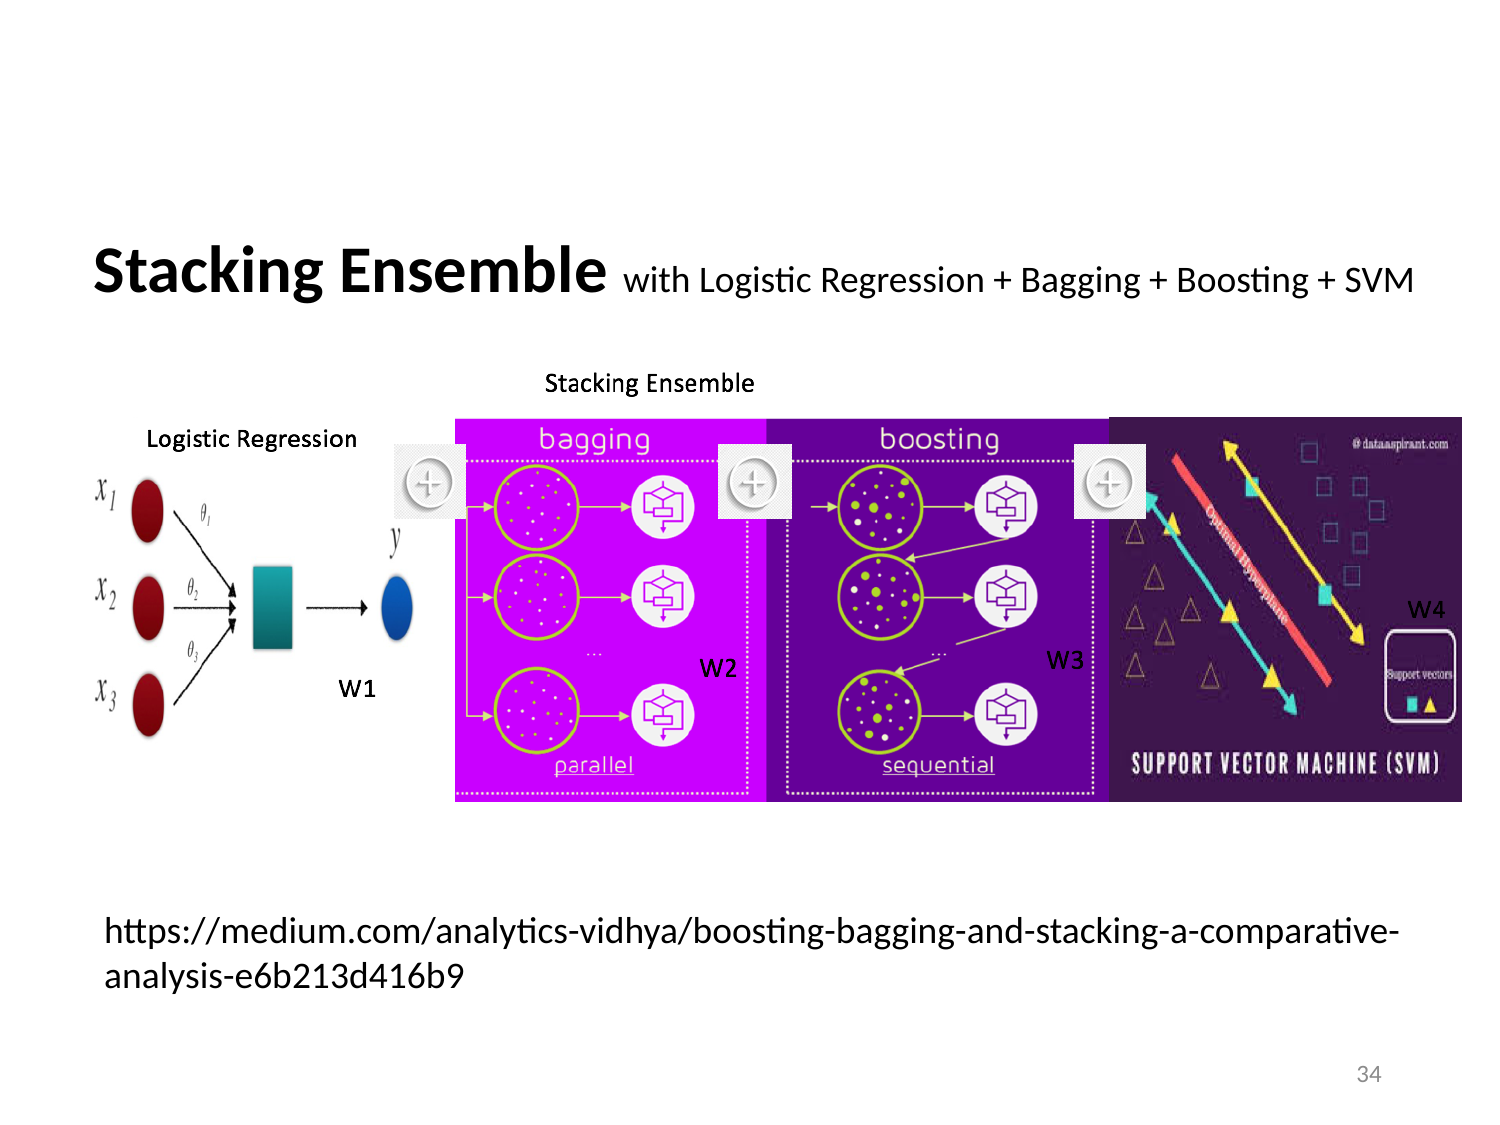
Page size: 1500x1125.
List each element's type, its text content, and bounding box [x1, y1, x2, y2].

text_box https://medium.com/analytics-vidhya/boosting-bagging-and-stacking-a-comparative-analysis-e6b213d416b9 [89, 898, 1465, 1004]
slide_number 34 [1059, 1042, 1397, 1103]
text_box Stacking Ensemble with Logistic Regression + Bagging + Boosting + SVM [78, 218, 1435, 314]
picture [89, 362, 1476, 813]
